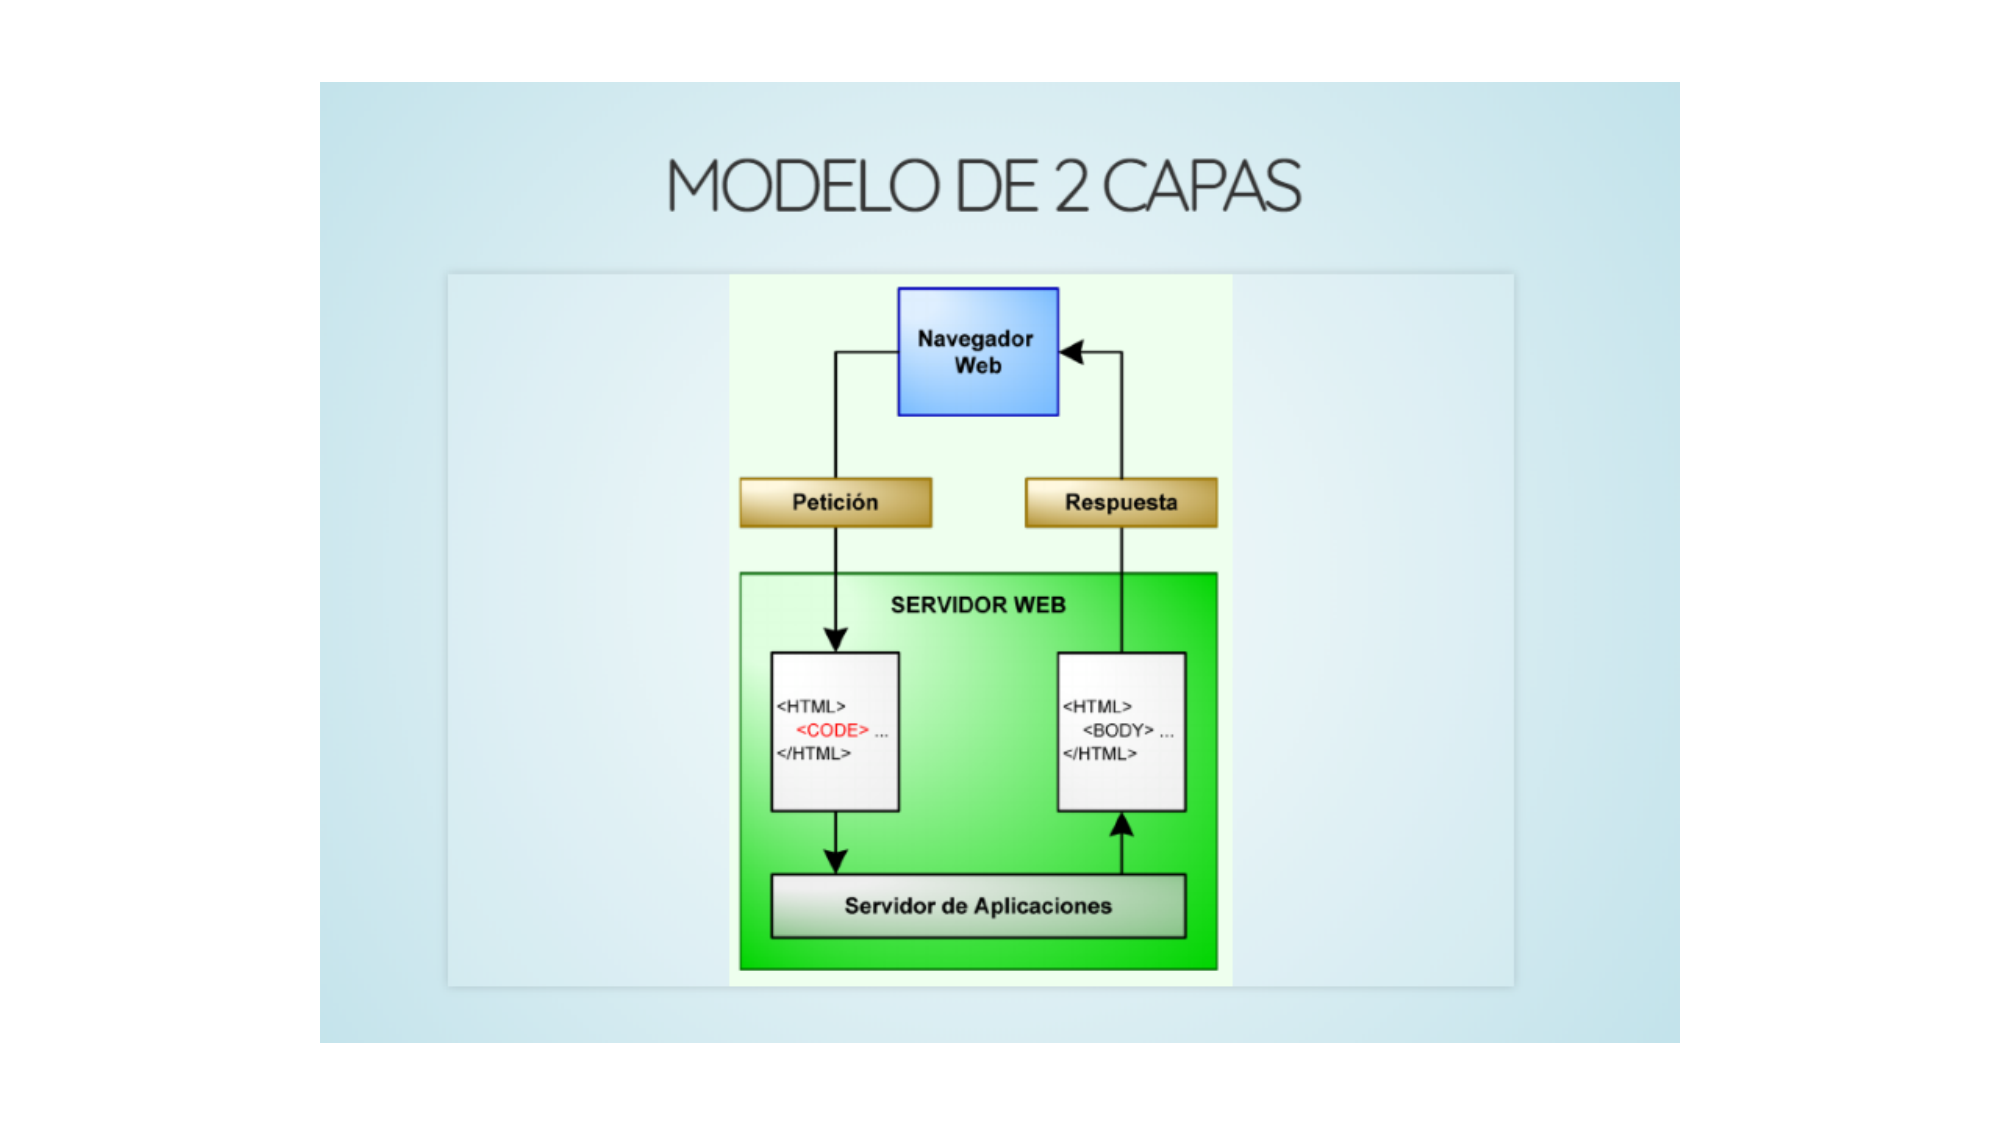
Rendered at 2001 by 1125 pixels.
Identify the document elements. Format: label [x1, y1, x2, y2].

picture [320, 82, 1680, 1043]
